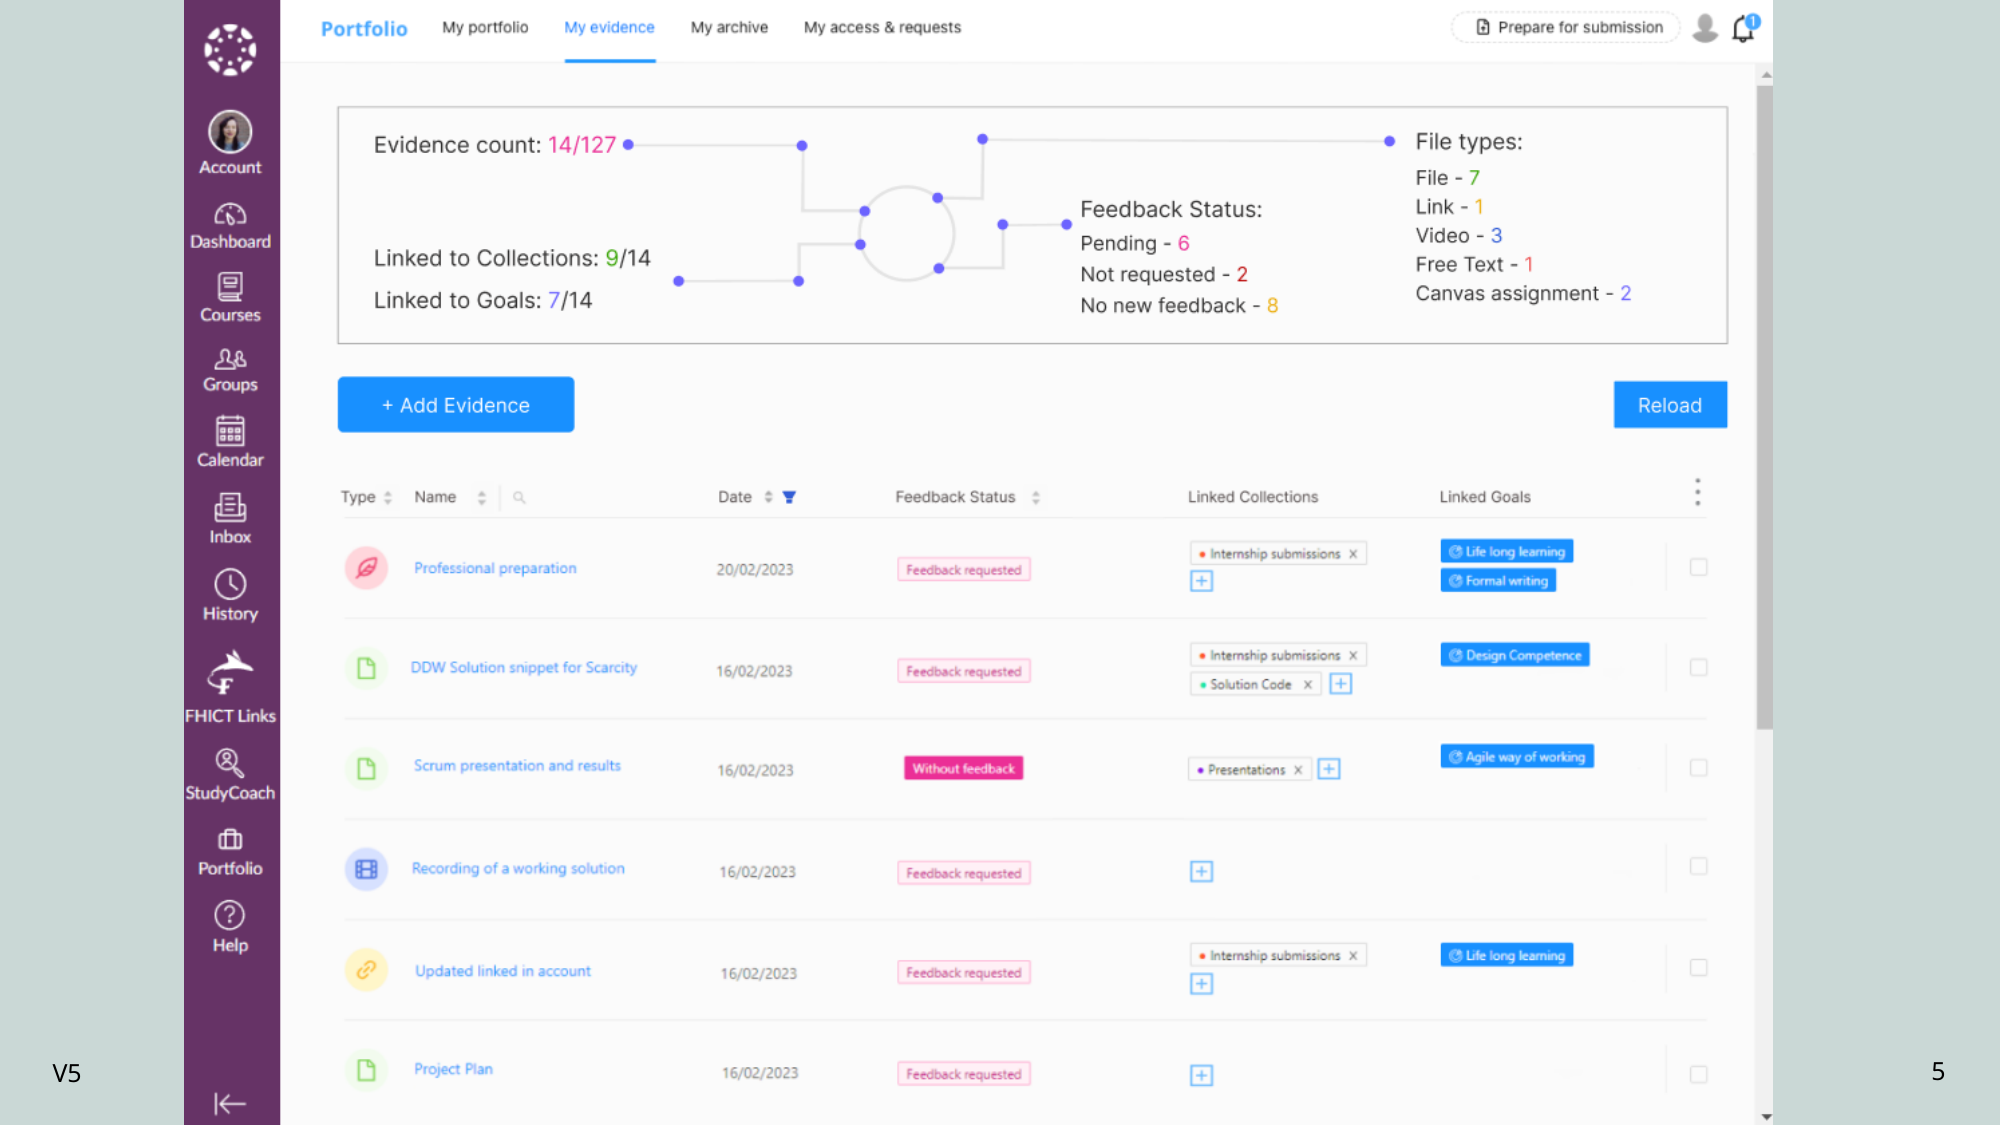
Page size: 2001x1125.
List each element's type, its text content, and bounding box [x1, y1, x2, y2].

slide_number 5 [1773, 1042, 1961, 1103]
picture [184, 0, 1773, 1125]
footer V5 [37, 1042, 126, 1103]
